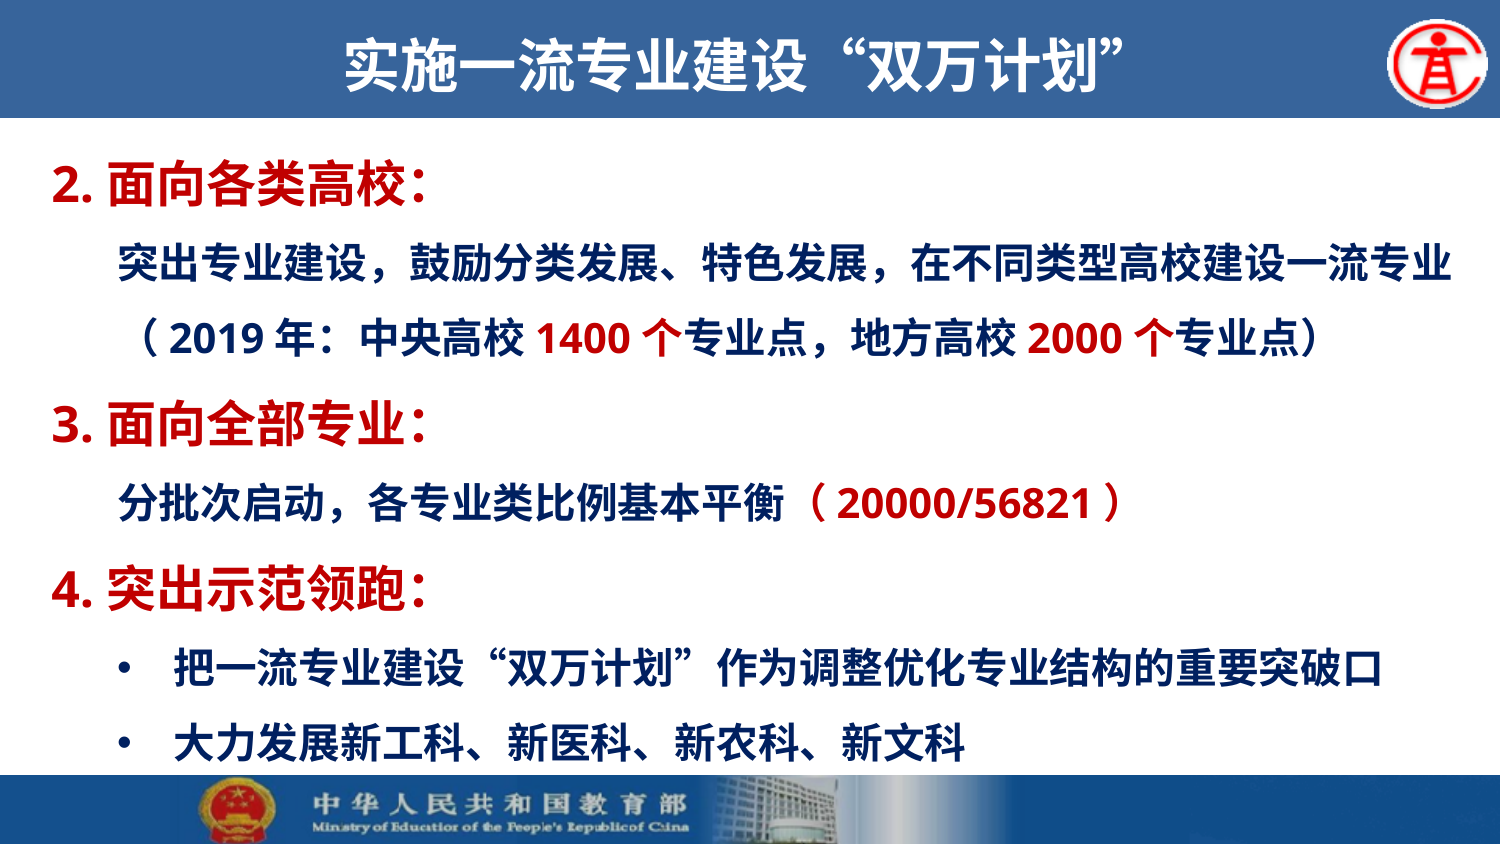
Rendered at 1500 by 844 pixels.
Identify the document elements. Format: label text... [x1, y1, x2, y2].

picture [0, 775, 1500, 844]
title 实施一流专业建设“双万计划” [0, 0, 1500, 129]
list 2.面向各类高校： 突出专业建设，鼓励分类发展、特色发展，在不同类型高校建设一流专业 （2019年：中央高校1400个专业点，地方高校2000个专业点） 3.面向全部专业： 分批次启动，各专业类比例基本平衡（20000/56821） 4.突出示范领跑： 把一流专业建设“双万计划”作为调整优化专业结构的重要突破口 大力发展新工科、新医科、新农科、新文科 [17, 114, 1471, 694]
